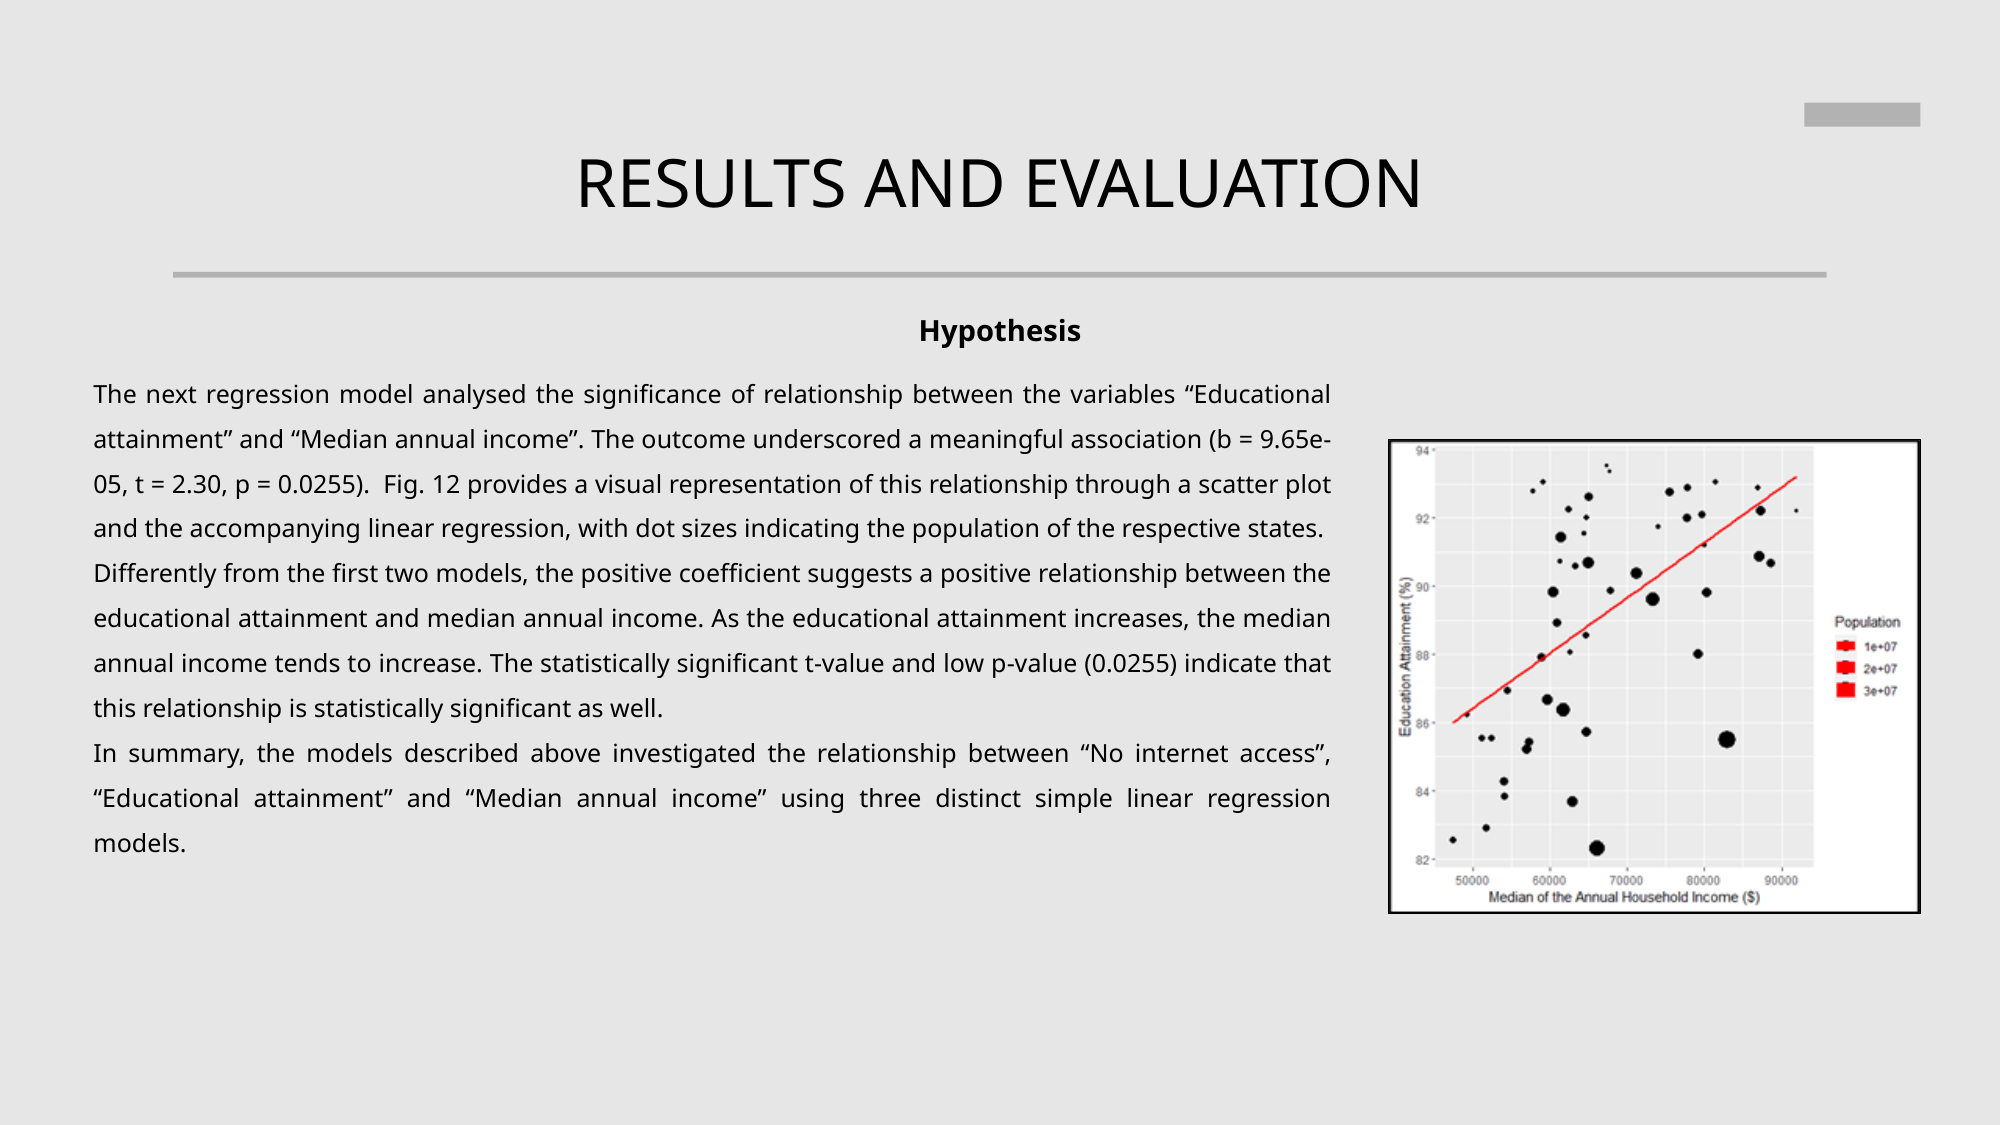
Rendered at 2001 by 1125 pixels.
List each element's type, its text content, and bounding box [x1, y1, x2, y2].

text_box Hypothesis [78, 304, 1922, 355]
text_box The next regression model analysed the significance of relationship between the variables “Educational attainment” and “Median annual income”. The outcome underscored a meaningful association (b = 9.65e-05, t = 2.30, p = 0.0255). Fig. 12 provides a visual representation of this relationship through a scatter plot and the accompanying linear regression, with dot sizes indicating the population of the respective states. Differently from the first two models, the positive coefficient suggests a positive relationship between the educational attainment and median annual income. As the educational attainment increases, the median annual income tends to increase. The statistically significant t-value and low p-value (0.0255) indicate that this relationship is statistically significant as well. In summary, the models described above investigated the relationship between “No internet access”, “Educational attainment” and “Median annual income” using three distinct simple linear regression models. [78, 355, 1349, 999]
text_box [172, 271, 1828, 279]
text_box RESULTS AND EVALUATION [78, 126, 1922, 245]
text_box [1803, 102, 1921, 126]
picture [1388, 439, 1921, 914]
